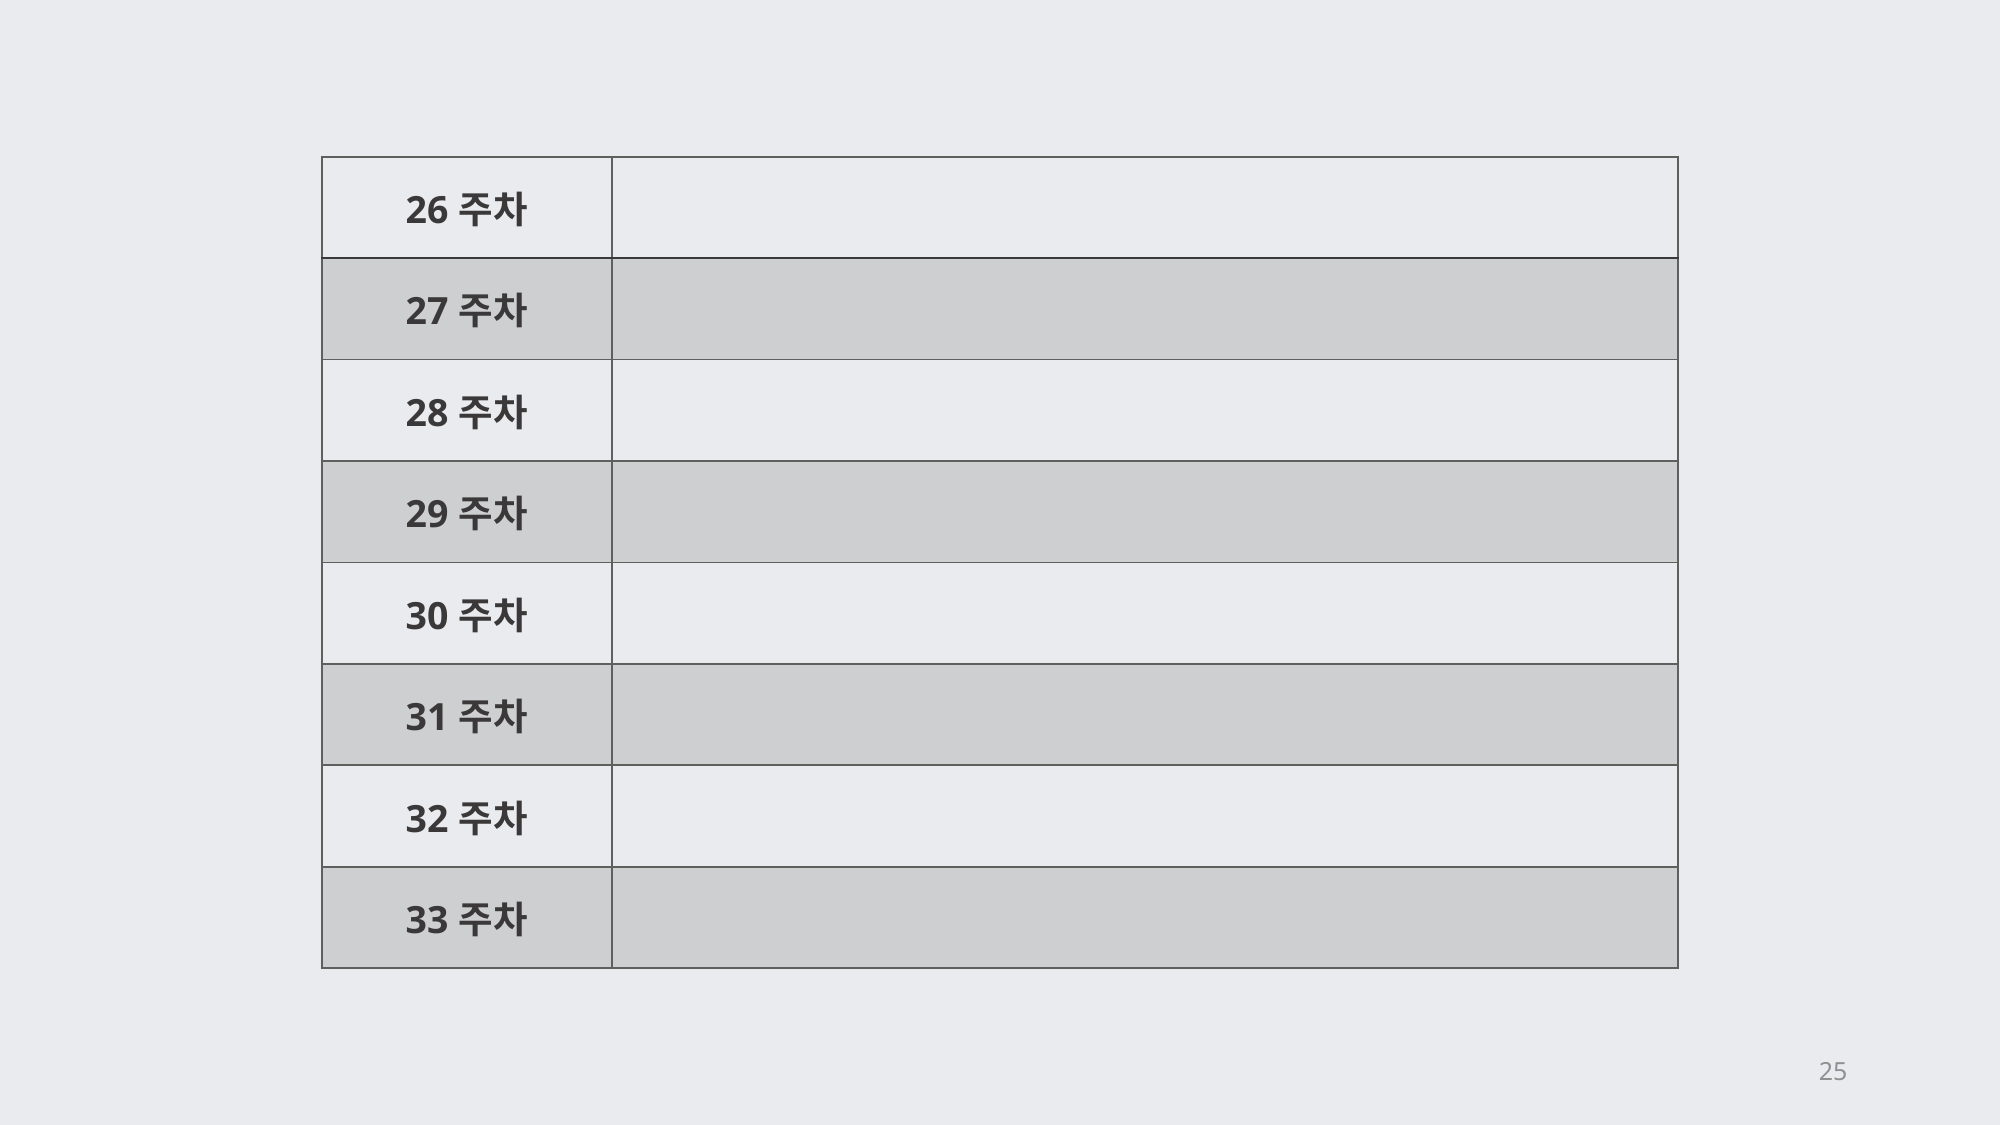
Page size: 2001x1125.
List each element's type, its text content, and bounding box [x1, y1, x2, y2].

table_cell [613, 868, 1677, 967]
table_cell 28주차 [323, 360, 611, 460]
table_cell [613, 259, 1677, 359]
table_header 26주차 [323, 158, 611, 257]
slide_number 25 [1412, 1042, 1863, 1103]
table_cell [613, 665, 1677, 764]
table_cell 29주차 [323, 462, 611, 562]
table_cell [613, 360, 1677, 460]
table_cell 27주차 [323, 259, 611, 359]
table_cell 30주차 [323, 563, 611, 663]
table_cell [613, 462, 1677, 562]
table_cell 32주차 [323, 766, 611, 866]
table_cell 33주차 [323, 868, 611, 967]
table_cell 31주차 [323, 665, 611, 764]
table_cell [613, 766, 1677, 866]
table_header [613, 158, 1677, 257]
table_cell [613, 563, 1677, 663]
